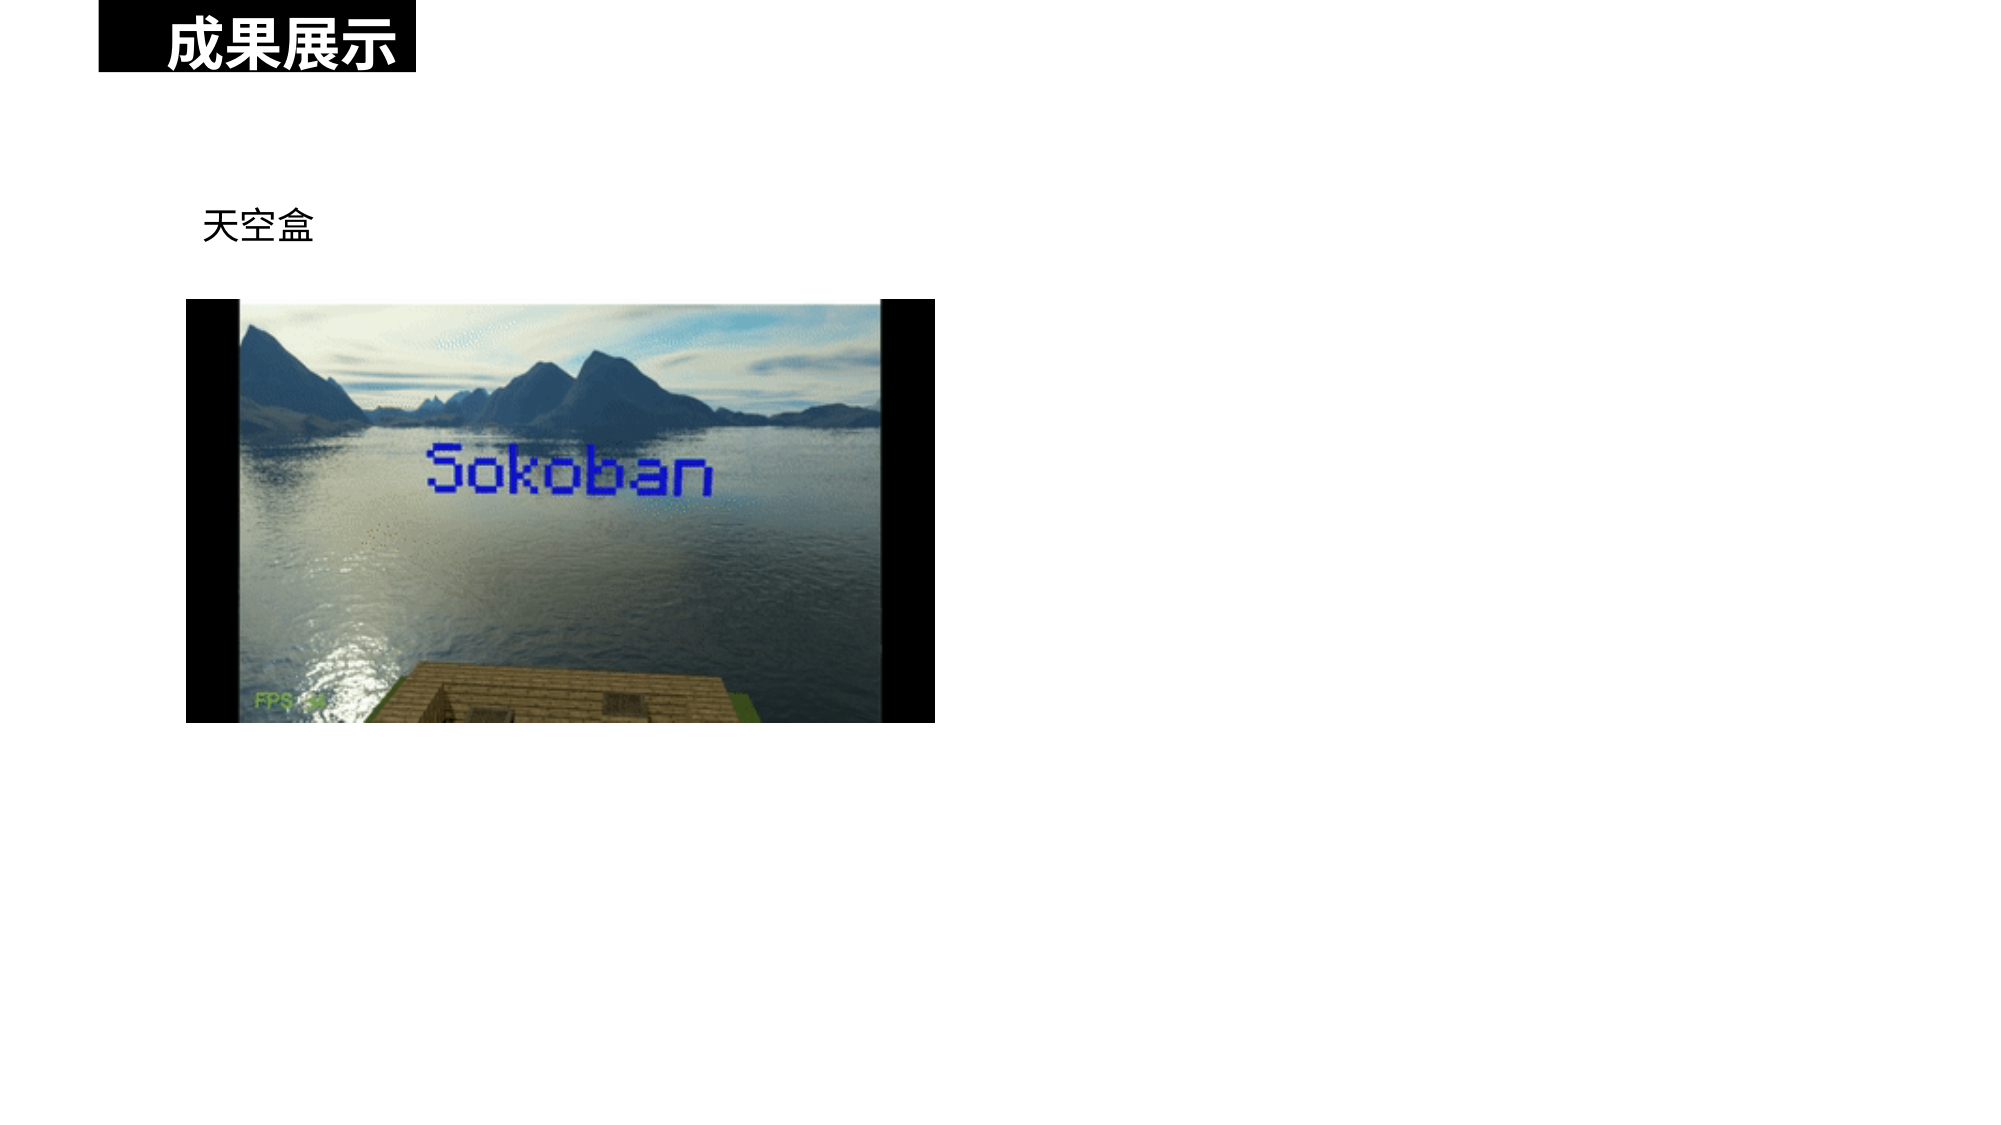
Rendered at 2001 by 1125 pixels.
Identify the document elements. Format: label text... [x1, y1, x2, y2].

picture [186, 299, 935, 723]
text_box [98, 0, 151, 73]
text_box 天空盒 [187, 194, 330, 255]
text_box 成果展示 [151, 0, 414, 85]
